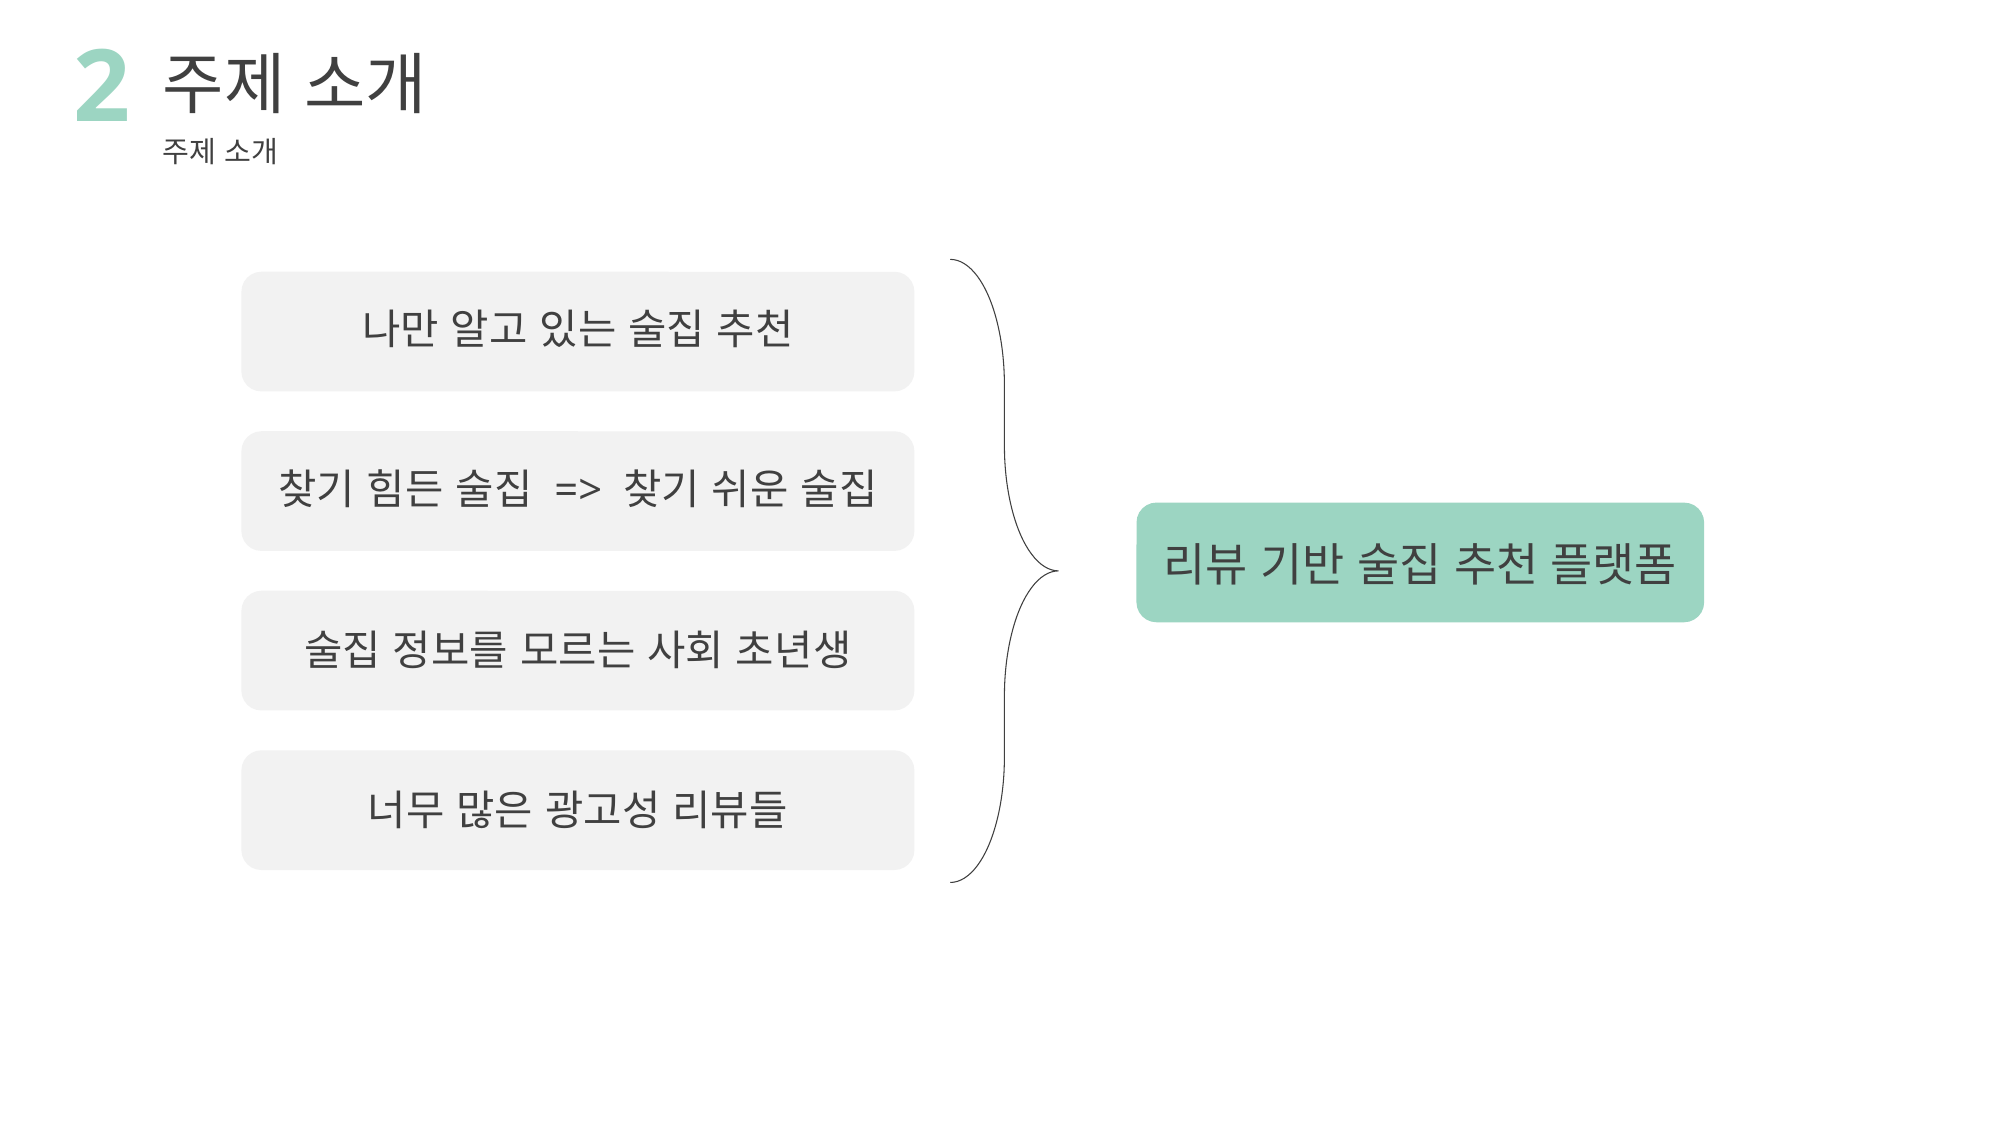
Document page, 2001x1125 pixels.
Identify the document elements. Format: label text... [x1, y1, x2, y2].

text_box [950, 258, 1059, 883]
text_box 리뷰 기반 술집 추천 플랫폼 [1149, 527, 1692, 598]
text_box 나만 알고 있는 술집 추천 [347, 295, 809, 361]
text_box [240, 430, 916, 552]
text_box 주제 소개 [147, 34, 443, 129]
text_box 찾기 힘든 술집 => 찾기 쉬운 술집 [263, 455, 893, 521]
text_box [240, 270, 916, 393]
text_box 주제 소개 [147, 125, 294, 176]
text_box [240, 589, 916, 712]
text_box [240, 749, 916, 872]
text_box 2 [58, 14, 146, 150]
text_box 너무 많은 광고성 리뷰들 [353, 776, 803, 842]
text_box [1135, 501, 1706, 624]
text_box 술집 정보를 모르는 사회 초년생 [289, 616, 867, 681]
